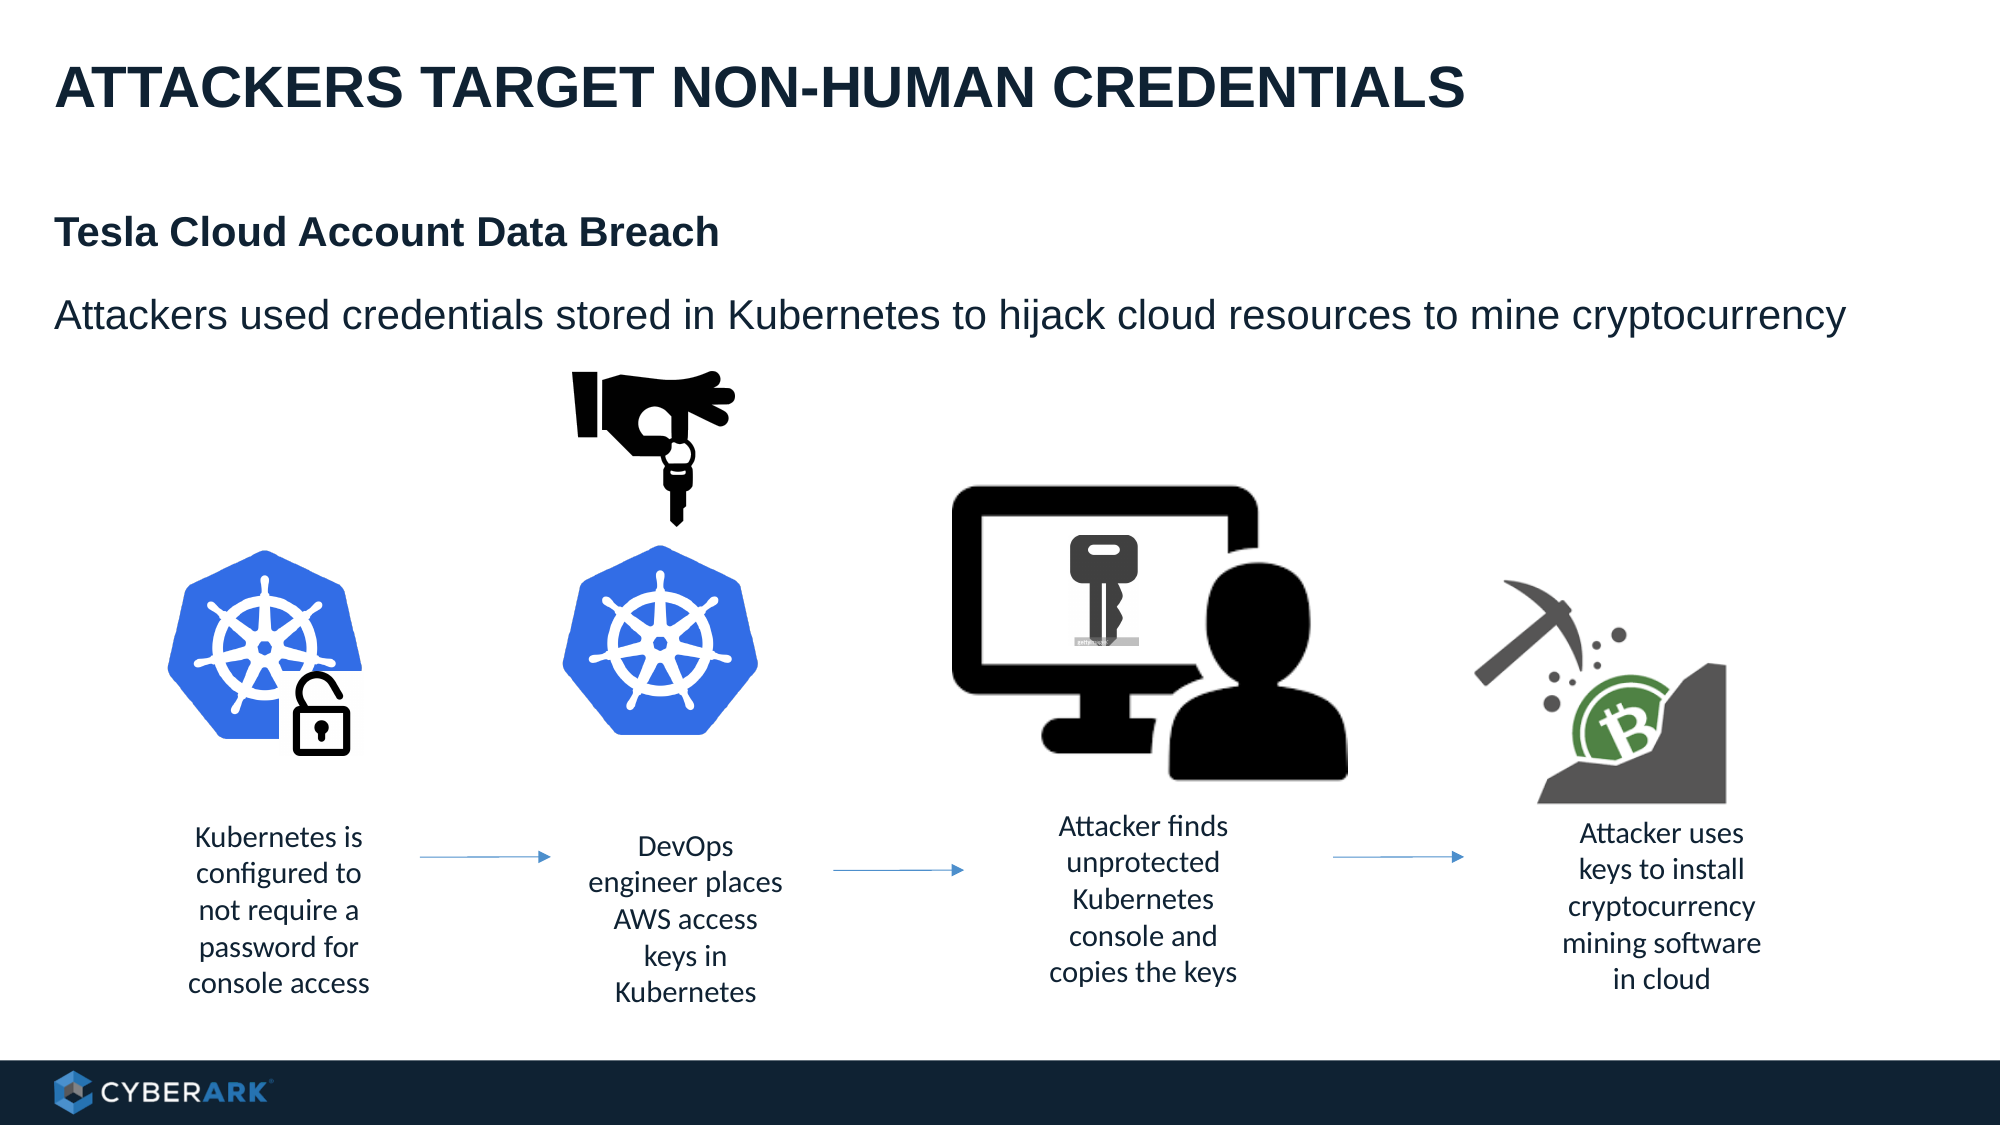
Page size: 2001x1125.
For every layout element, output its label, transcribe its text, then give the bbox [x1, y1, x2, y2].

text_box Kubernetes is configured to not require a password for console access [163, 809, 395, 1008]
picture [572, 371, 735, 527]
title Attackers target Non-human credentials [54, 53, 1948, 120]
picture [1470, 576, 1731, 810]
picture [556, 536, 764, 744]
picture [161, 541, 368, 756]
text_box DevOps engineer places AWS access keys in Kubernetes [570, 818, 801, 1017]
picture [952, 436, 1348, 831]
text_box Attacker finds unprotected Kubernetes console and copies the keys [1028, 831, 1259, 997]
list Tesla Cloud Account Data Breach Attackers used credentials stored in Kubernetes to hijack cloud resources to mine cryptocurrency [54, 204, 1948, 1015]
text_box Attacker uses keys to install cryptocurrency mining software in cloud [1534, 805, 1789, 1004]
picture [54, 1070, 274, 1115]
